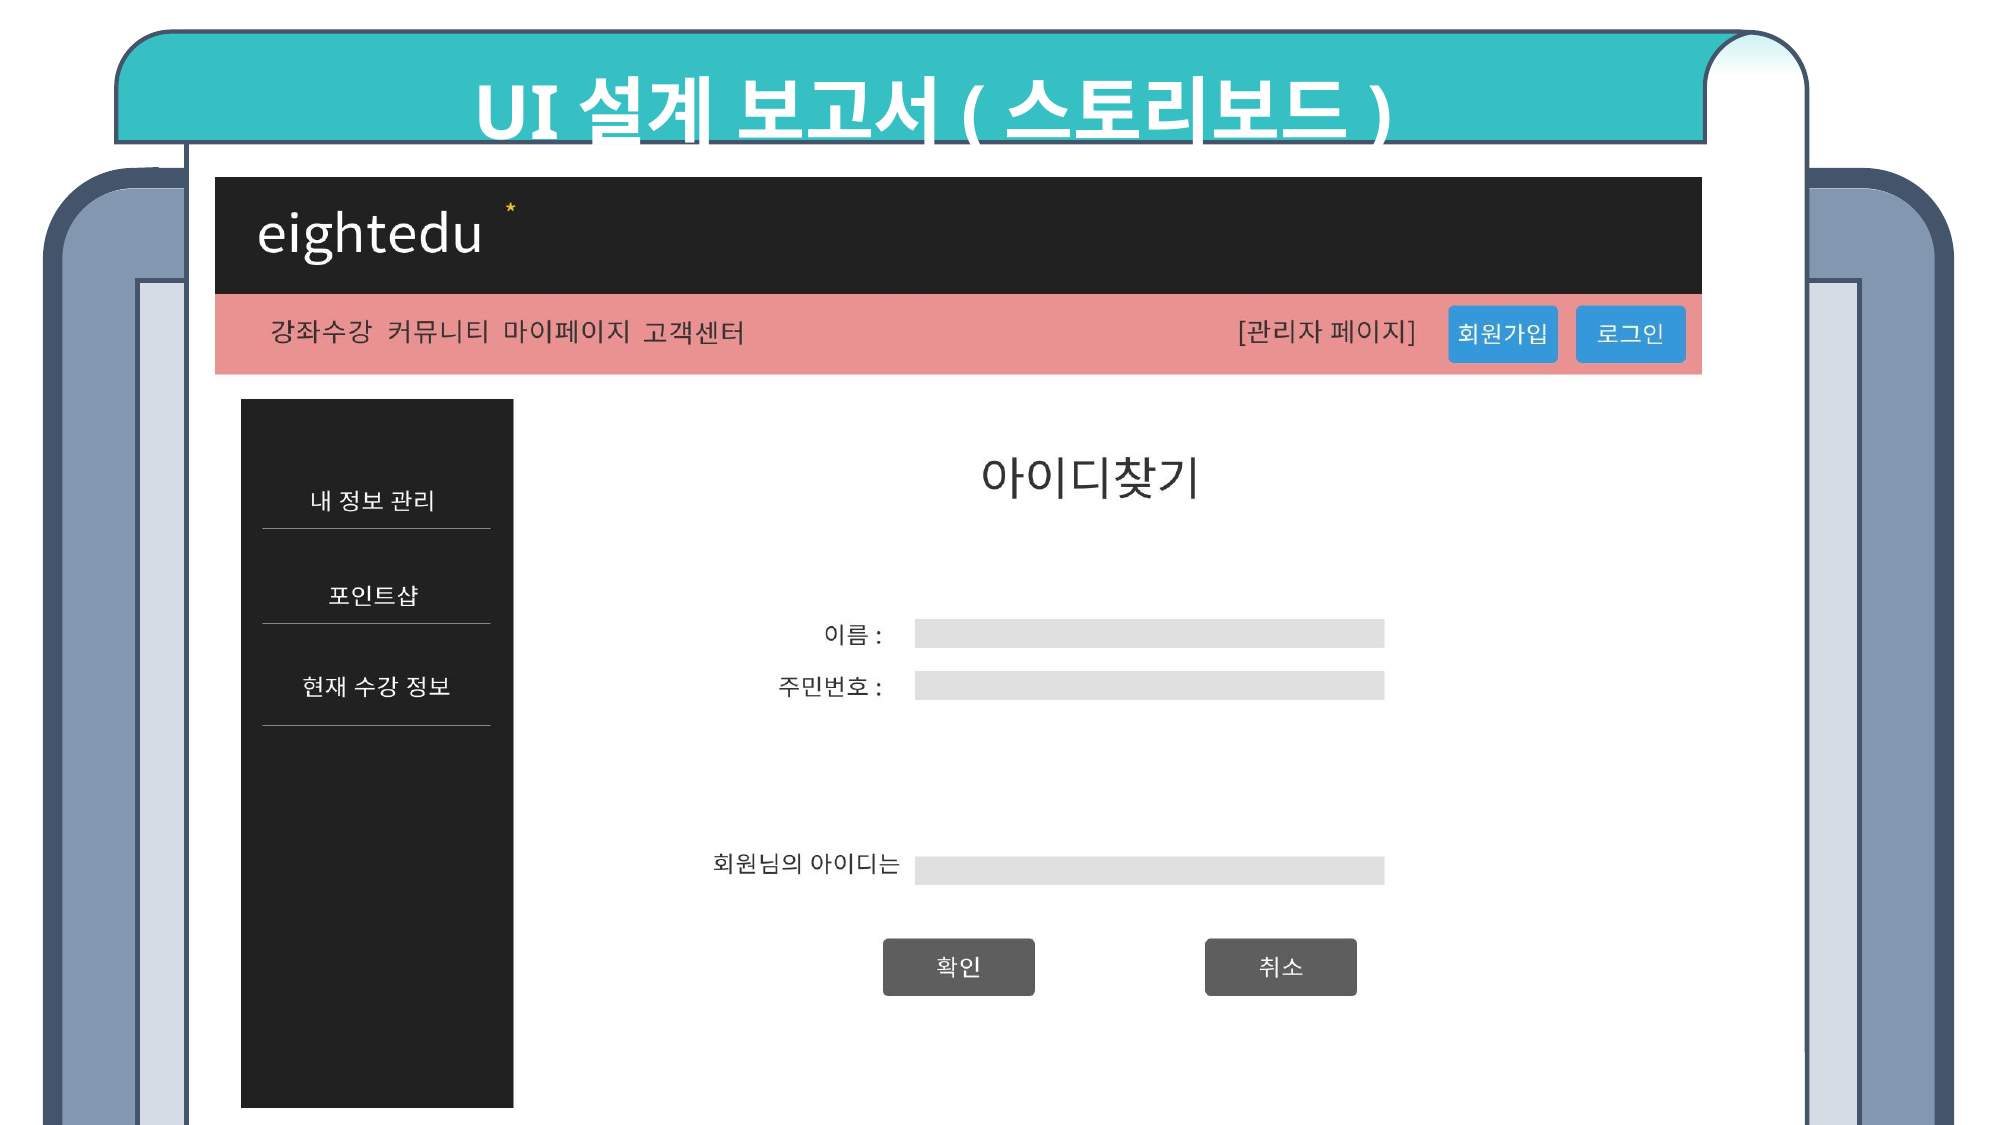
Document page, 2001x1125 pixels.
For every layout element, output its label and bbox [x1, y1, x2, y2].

text_box [53, 178, 116, 1125]
text_box [116, 31, 1808, 1125]
picture [215, 177, 1702, 1125]
text_box [1808, 178, 1944, 1125]
